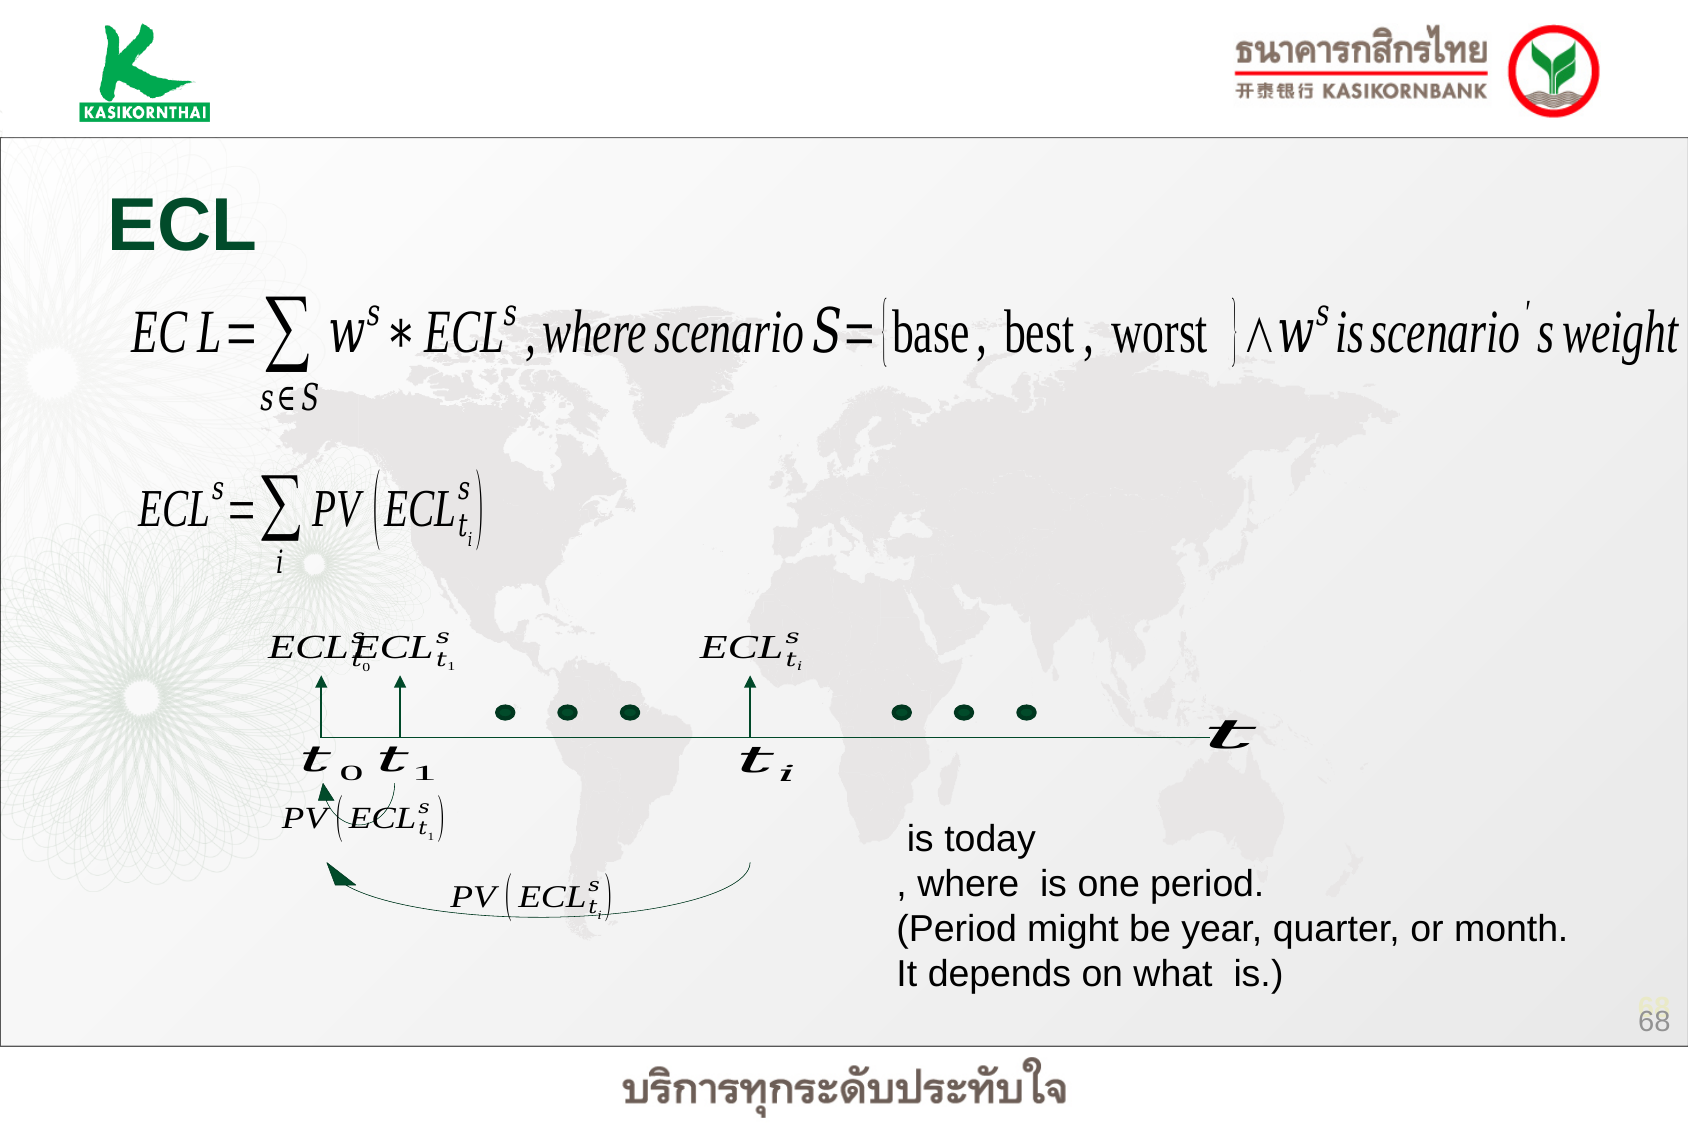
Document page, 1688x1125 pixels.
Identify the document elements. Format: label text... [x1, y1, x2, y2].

text_box [385, 781, 397, 808]
text_box [377, 809, 390, 822]
text_box [619, 704, 641, 721]
text_box [557, 704, 578, 721]
text_box [354, 819, 374, 827]
text_box [891, 704, 912, 721]
text_box [1016, 704, 1037, 721]
text_box [495, 704, 516, 721]
picture [0, 1049, 1688, 1125]
text_box [953, 704, 975, 721]
text_box [324, 860, 753, 920]
text_box ECL [45, 168, 321, 274]
text_box [338, 814, 352, 827]
picture [1233, 23, 1601, 120]
picture [79, 23, 210, 122]
text_box [316, 781, 337, 819]
